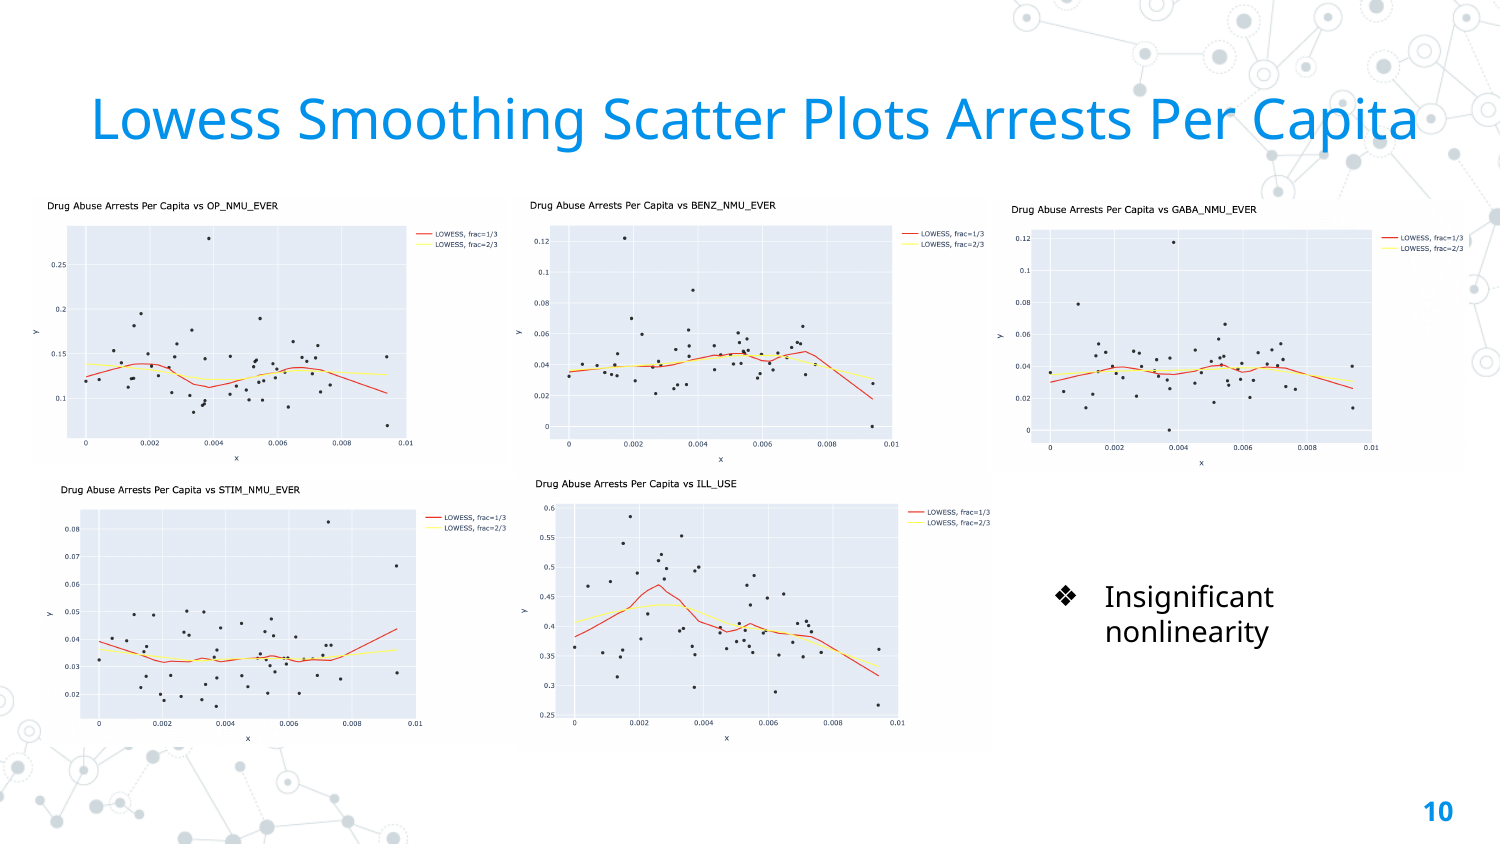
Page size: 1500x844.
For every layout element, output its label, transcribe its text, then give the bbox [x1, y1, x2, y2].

title Lowess Smoothing Scatter Plots Arrests Per Capita [41, 50, 1469, 166]
picture [0, 0, 1500, 844]
slide_number ‹#› [1378, 779, 1469, 844]
text_box Insignificant nonlinearity [1014, 562, 1371, 663]
